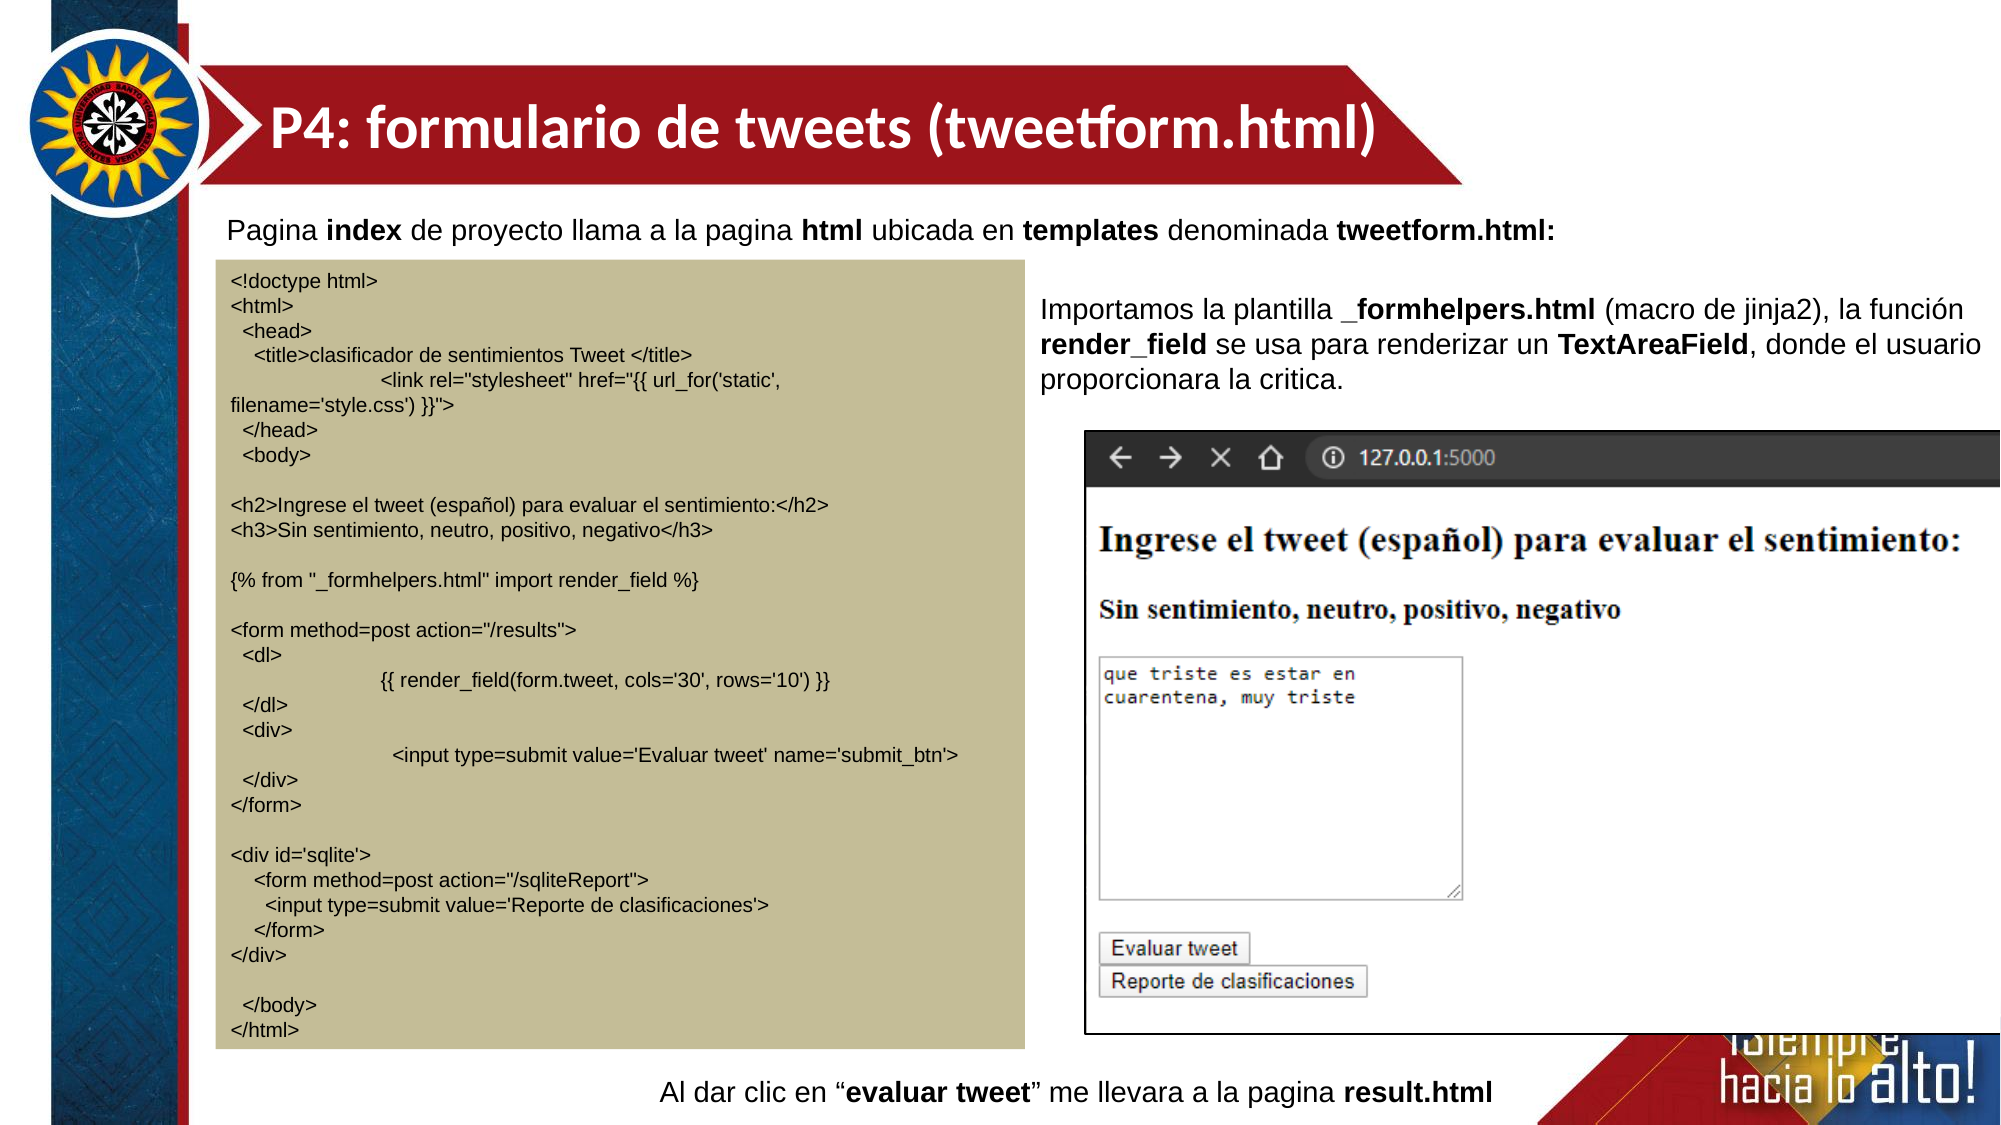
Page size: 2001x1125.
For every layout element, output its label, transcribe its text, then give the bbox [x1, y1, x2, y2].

text_box P4: formulario de tweets (tweetform.html) [255, 78, 1584, 168]
text_box Pagina index de proyecto llama a la pagina html ubicada en templates denominada tweetform.html: [211, 203, 1575, 254]
text_box <!doctype html> <html> <head> <title>clasificador de sentimientos Tweet </title> <link rel="stylesheet" href="{{ url_for('static', filename='style.css') }}"> </head> <body> <h2>Ingrese el tweet (español) para evaluar el sentimiento:</h2> <h3>Sin sentimiento, neutro, positivo, negativo</h3> {% from "_formhelpers.html" import render_field %} <form method=post action="/results"> <dl> {{ render_field(form.tweet, cols='30', rows='10') }} </dl> <div> <input type=submit value='Evaluar tweet' name='submit_btn'> </div> </form> <div id='sqlite'> <form method=post action="/sqliteReport"> <input type=submit value='Reporte de clasificaciones'> </form> </div> </body> </html> [215, 259, 1025, 1050]
picture [0, 0, 2001, 1125]
text_box Importamos la plantilla _formhelpers.html (macro de jinja2), la función render_field se usa para renderizar un TextAreaField, donde el usuario proporcionara la critica. [1025, 283, 2000, 403]
text_box Al dar clic en “evaluar tweet” me llevara a la pagina result.html [644, 1066, 1511, 1116]
